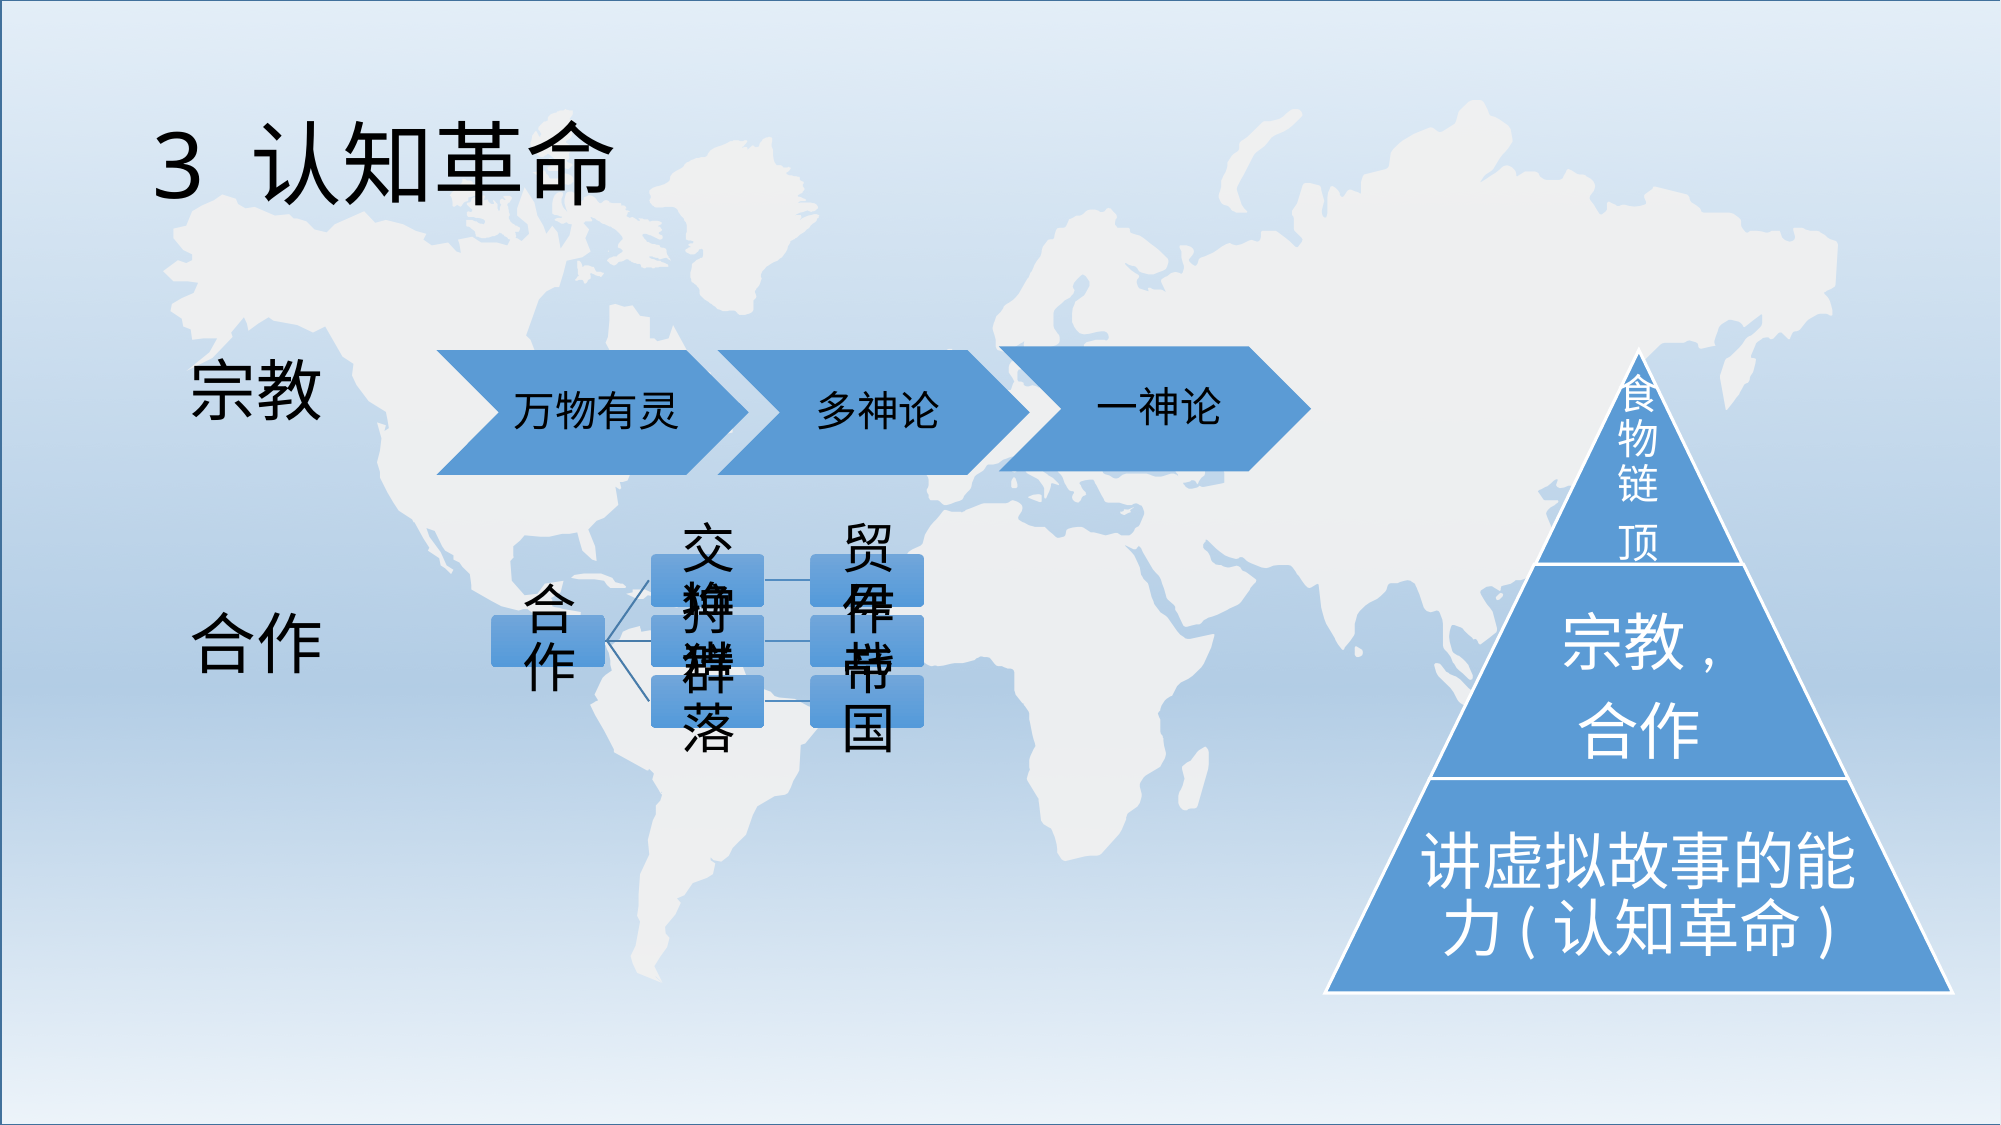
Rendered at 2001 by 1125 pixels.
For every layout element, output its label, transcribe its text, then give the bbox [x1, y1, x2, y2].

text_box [174, 553, 1245, 809]
picture [0, 0, 2001, 1125]
text_box 宗教 [174, 341, 393, 437]
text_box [1324, 349, 1953, 994]
title 3 认知革命 [137, 59, 1863, 278]
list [436, 341, 1312, 484]
